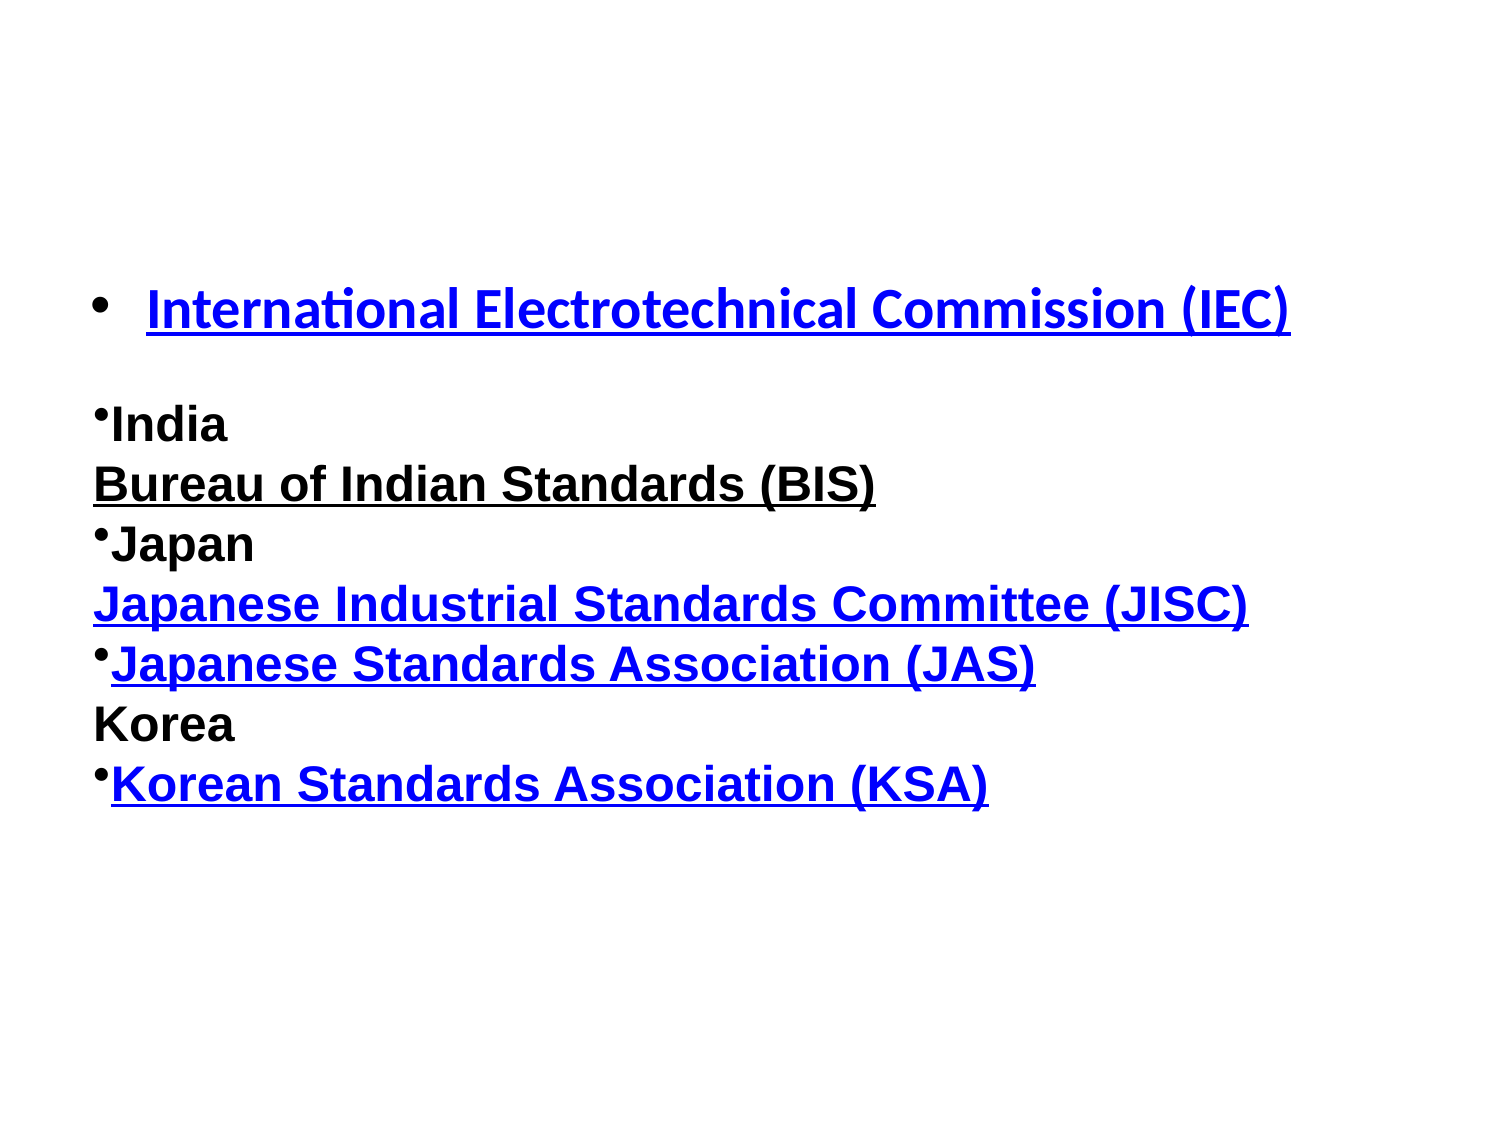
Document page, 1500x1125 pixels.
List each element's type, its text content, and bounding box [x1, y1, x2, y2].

list International Electrotechnical Commission (IEC) [75, 262, 1425, 1005]
text_box India Bureau of Indian Standards (BIS)​ Japan Japanese Industrial Standards Committee (JISC) Japanese Standards Association (JAS) Korea Korean Standards Association (KSA)​ [78, 383, 1279, 879]
